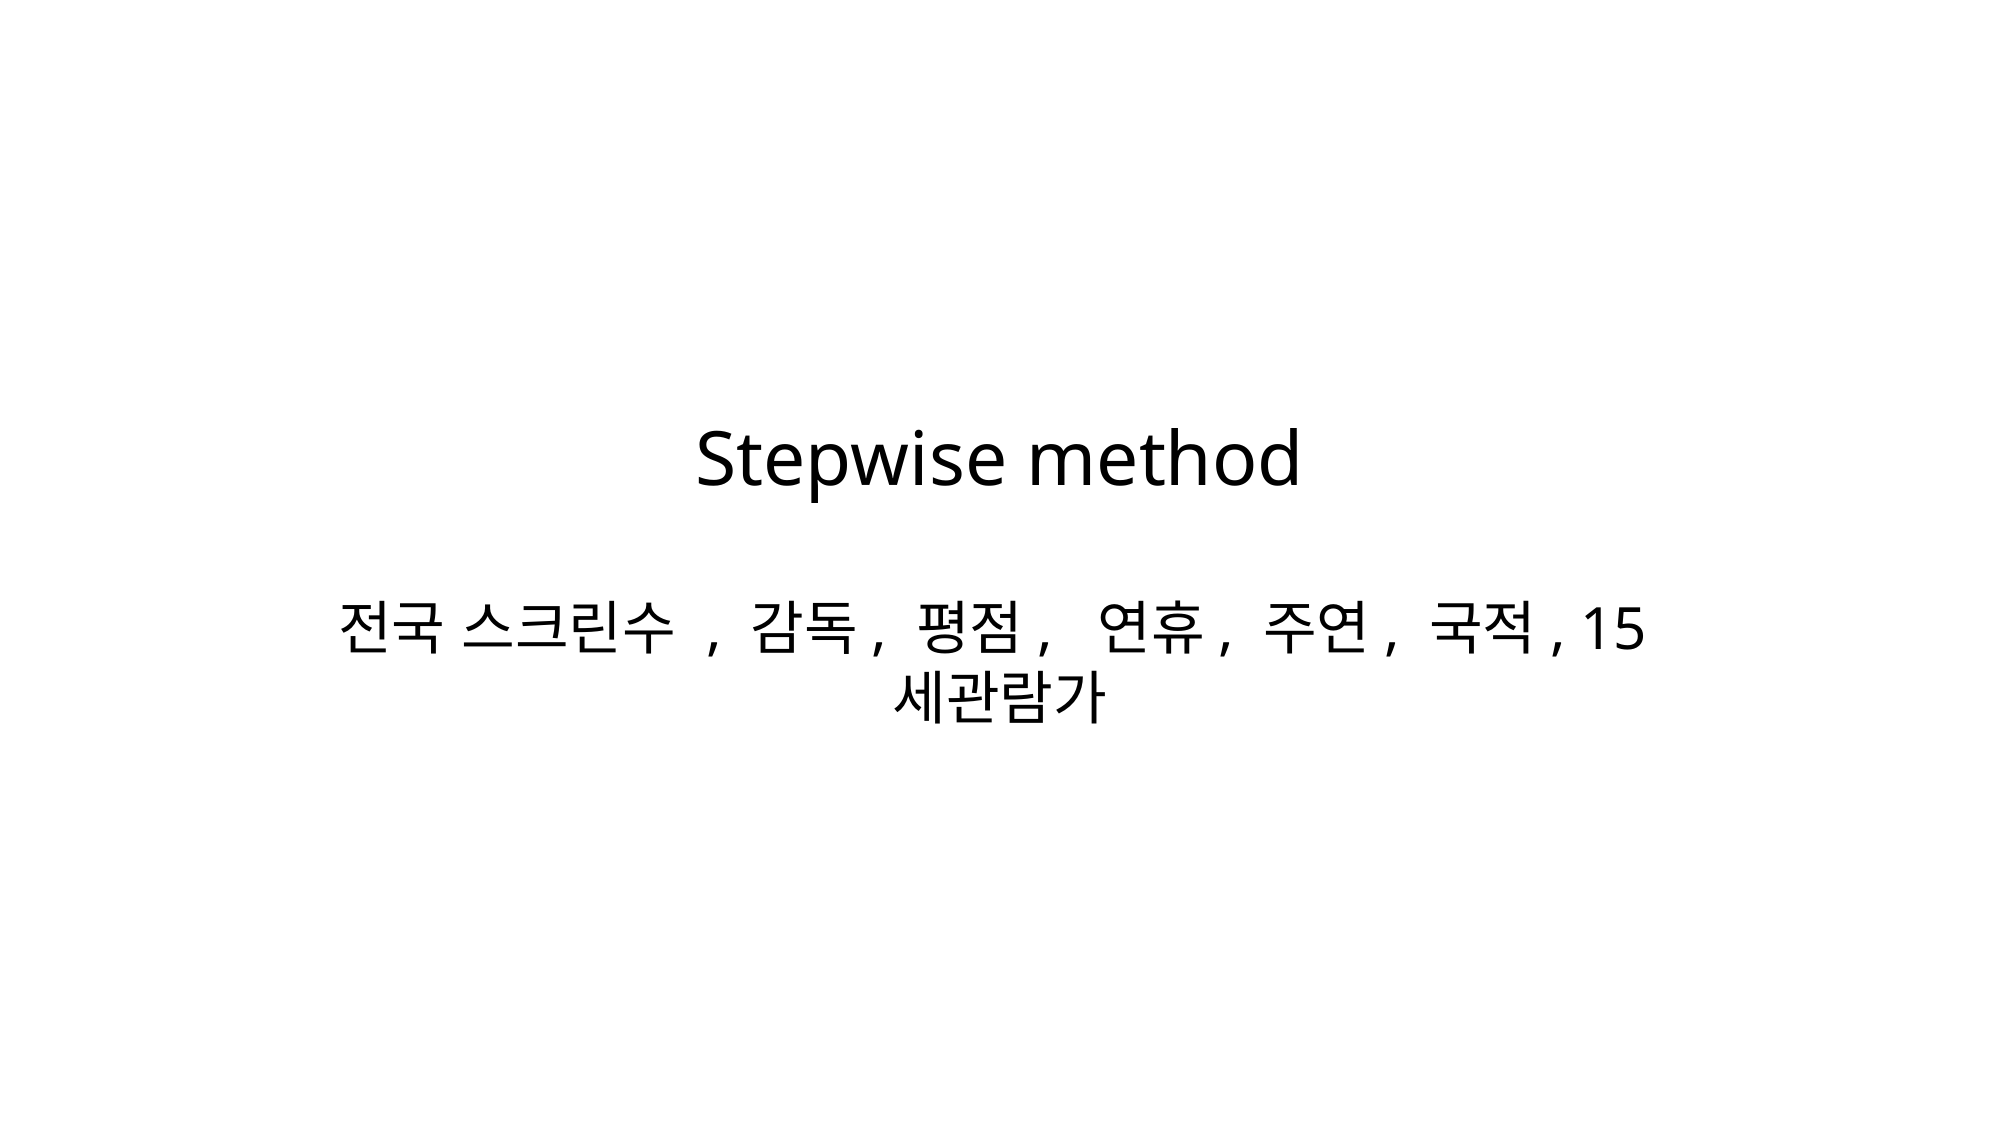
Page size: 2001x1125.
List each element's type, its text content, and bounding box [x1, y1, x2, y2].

text_box Stepwise method 전국 스크린수 , 감독, 평점, 연휴, 주연, 국적, 15세관람가 [222, 403, 1778, 829]
